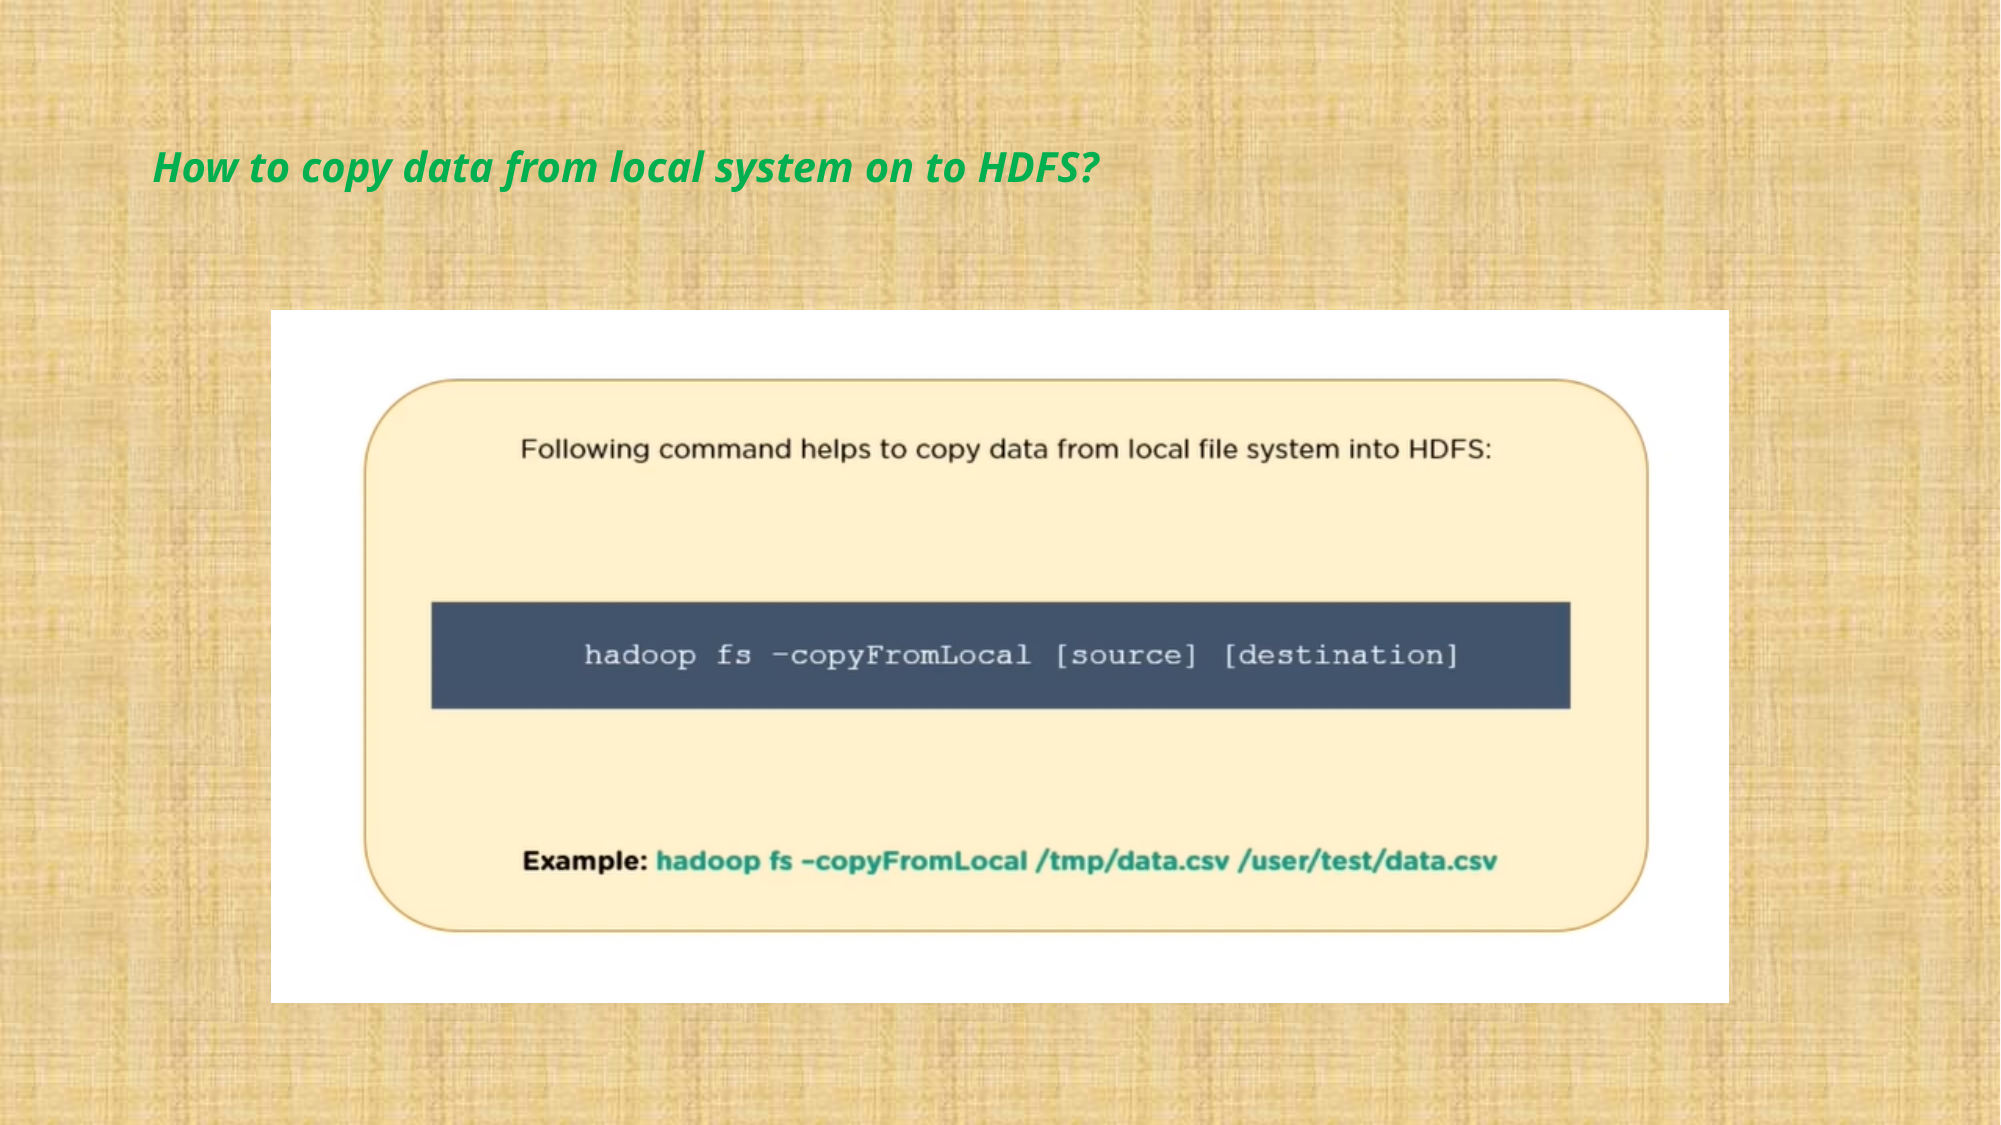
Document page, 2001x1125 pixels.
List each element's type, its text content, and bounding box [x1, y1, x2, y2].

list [271, 310, 1729, 1003]
picture [0, 0, 2001, 1125]
title How to copy data from local system on to HDFS? [137, 59, 1863, 278]
